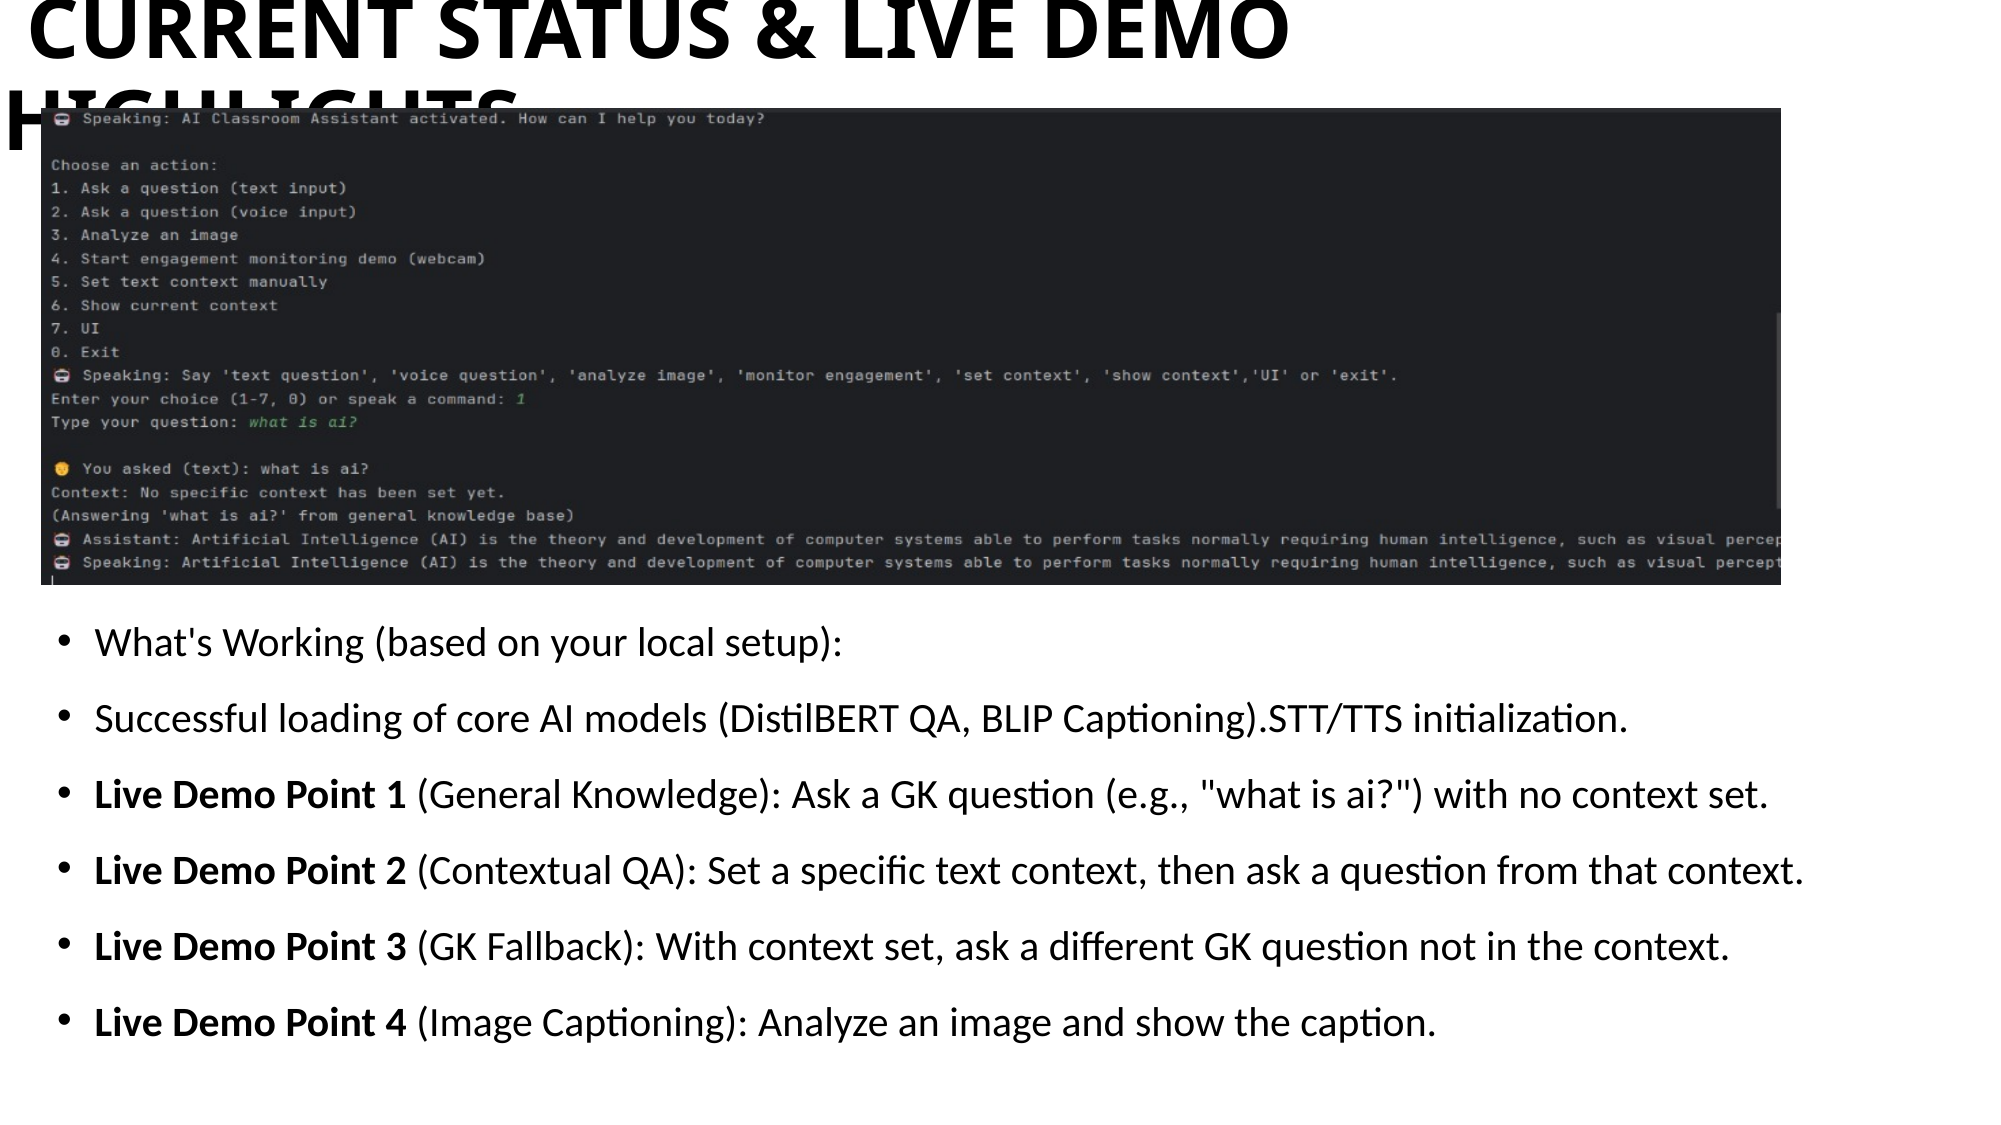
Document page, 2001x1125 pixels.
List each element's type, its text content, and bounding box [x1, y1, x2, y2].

list What's Working (based on your local setup): Successful loading of core AI models (DistilBERT QA, BLIP Captioning).STT/TTS initialization. Live Demo Point 1 (General Knowledge): Ask a GK question (e.g., "what is ai?") with no context set. Live Demo Point 2 (Contextual QA): Set a specific text context, then ask a question from that context. Live Demo Point 3 (GK Fallback): With context set, ask a different GK question not in the context. Live Demo Point 4 (Image Captioning): Analyze an image and show the caption. [41, 602, 1951, 1125]
title CURRENT STATUS & LIVE DEMO HIGHLIGHTS [0, 0, 1713, 183]
picture [41, 108, 1781, 585]
